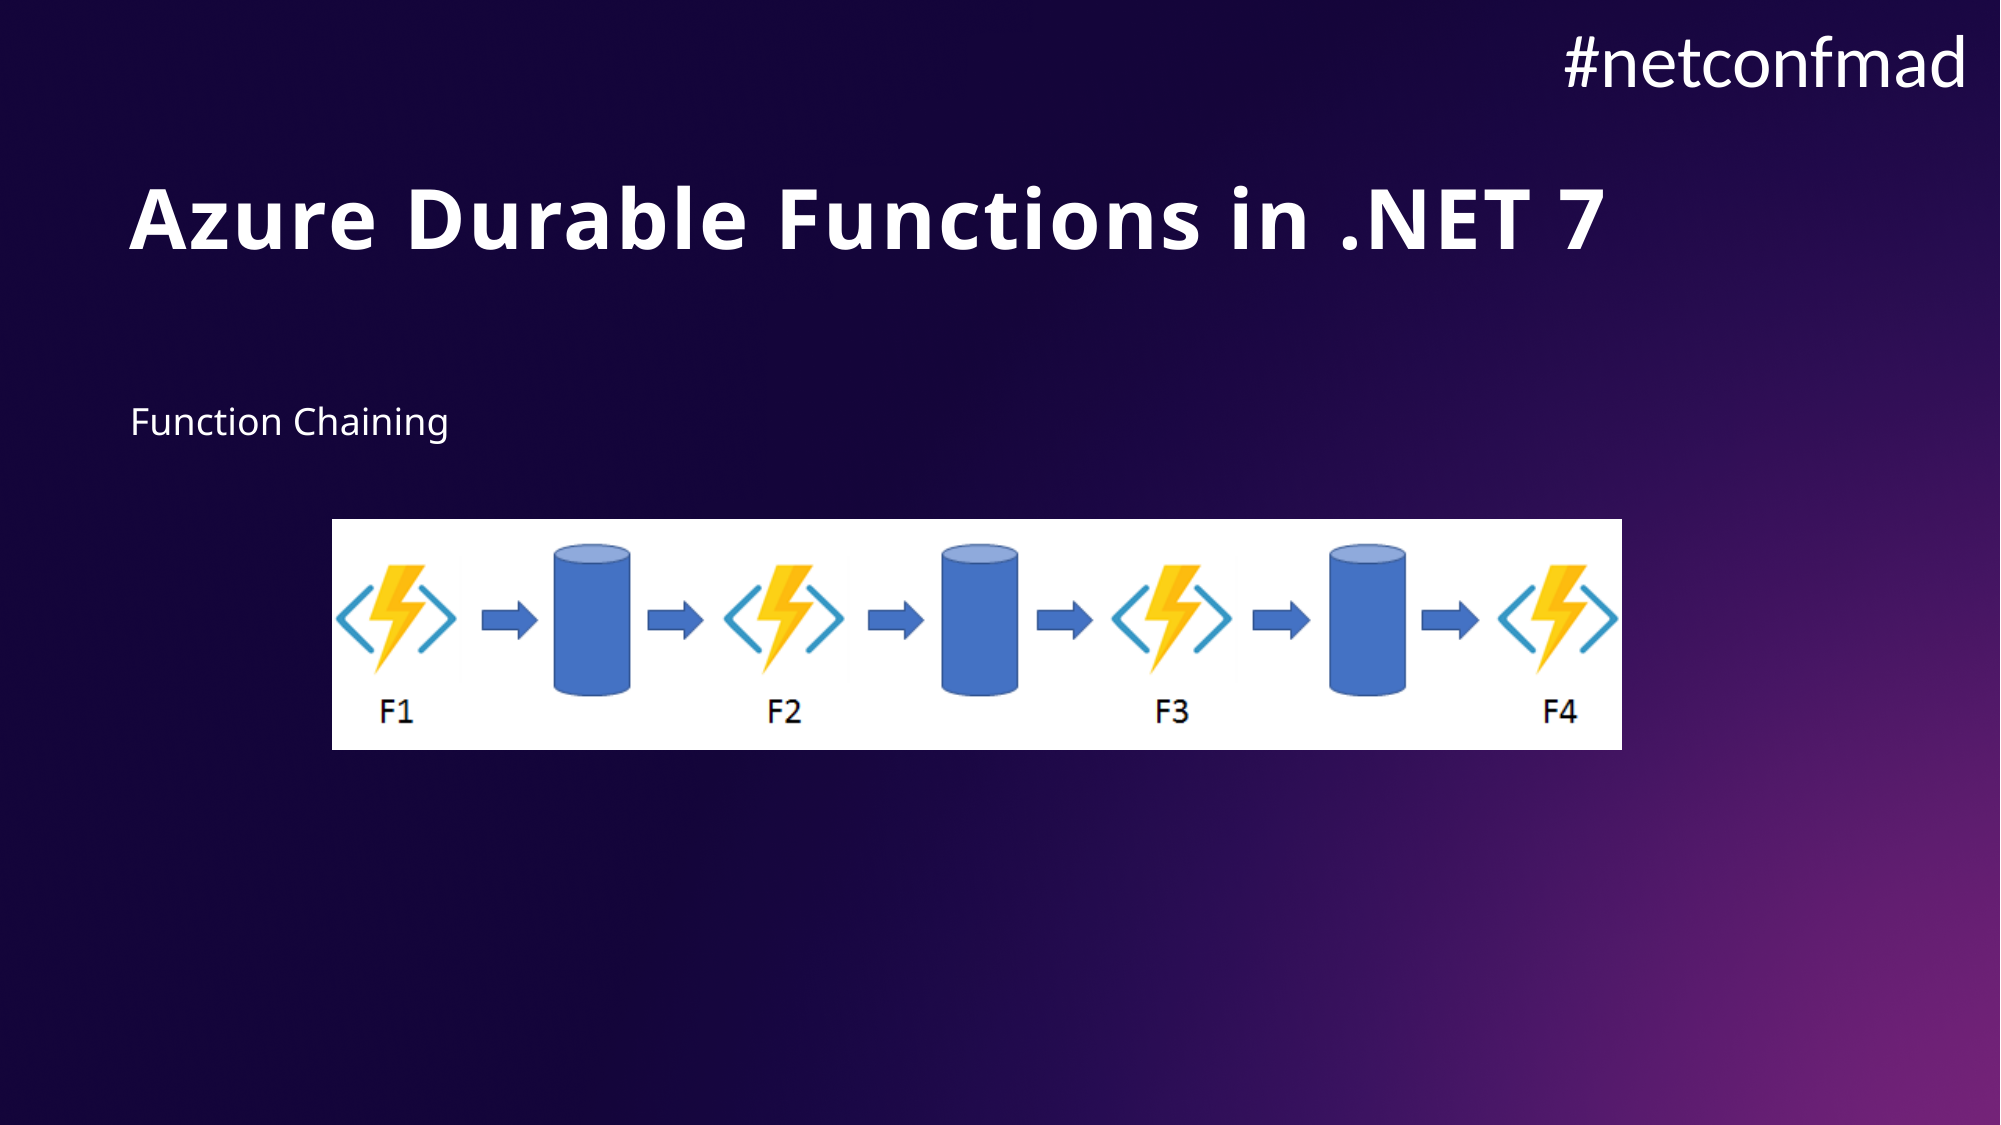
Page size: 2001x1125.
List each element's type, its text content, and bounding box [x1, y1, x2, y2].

text_box Azure Durable Functions in .NET 7 [114, 169, 1840, 280]
picture [0, 0, 2000, 1125]
text_box Function Chaining [114, 395, 571, 467]
